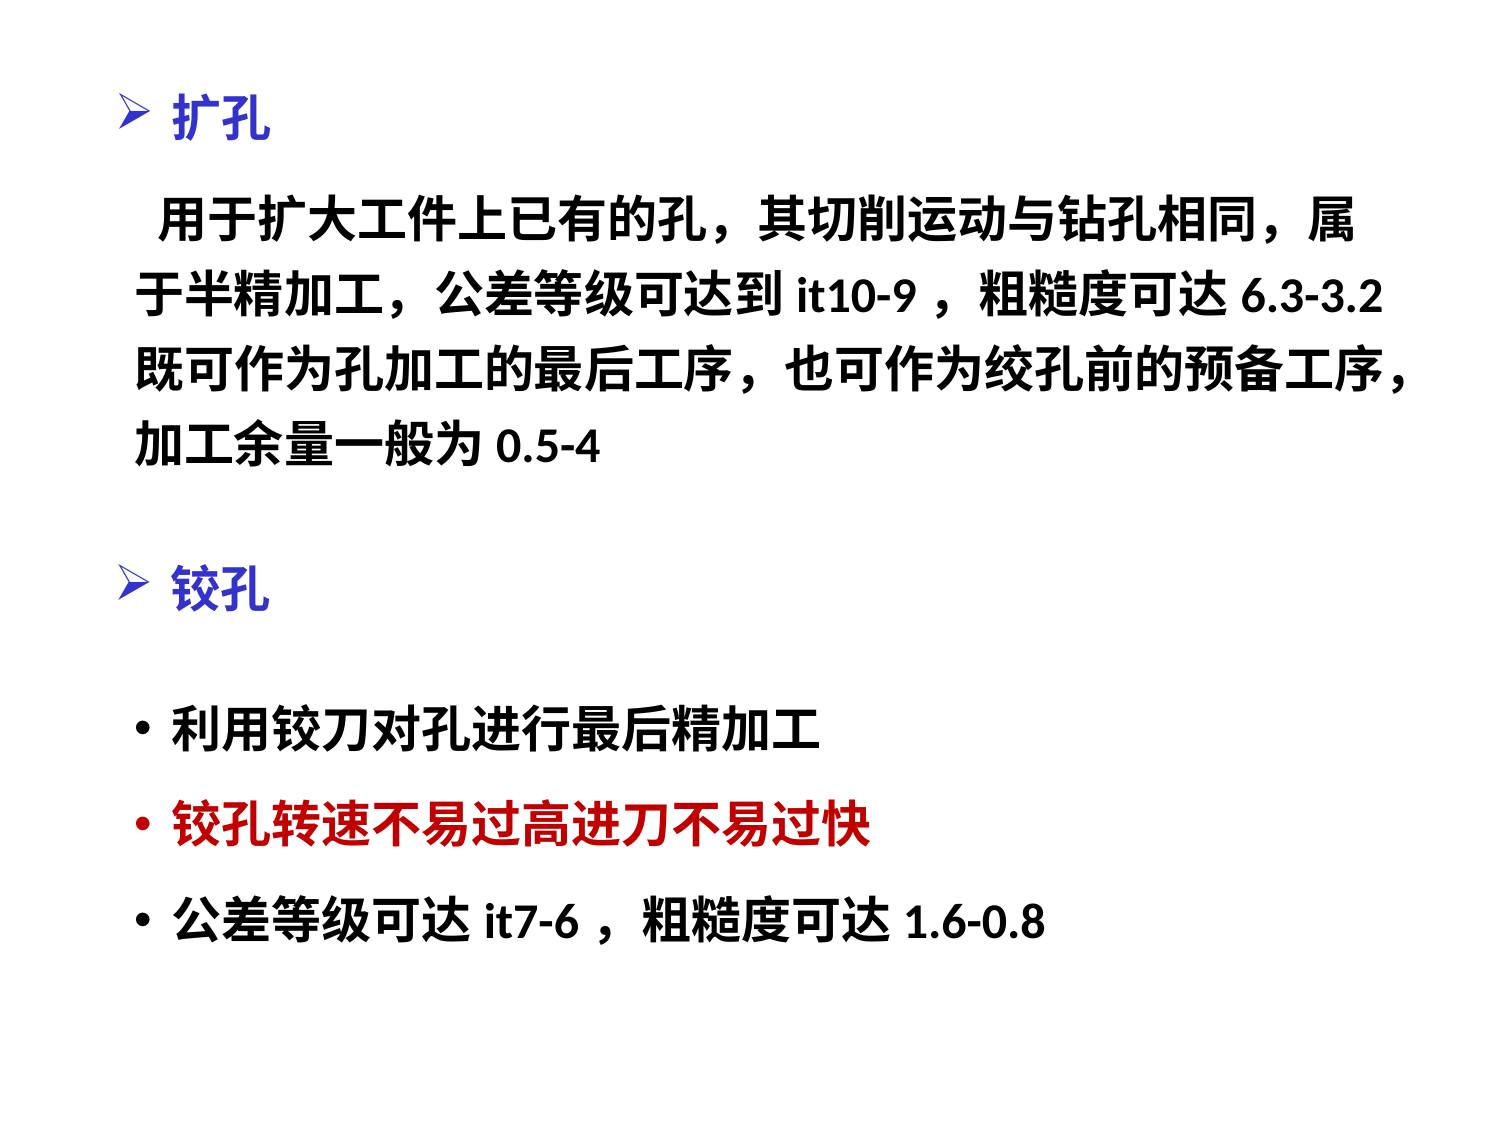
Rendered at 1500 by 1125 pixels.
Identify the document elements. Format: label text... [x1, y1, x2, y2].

list 用于扩大工件上已有的孔，其切削运动与钻孔相同，属于半精加工，公差等级可达到it10-9，粗糙度可达6.3-3.2 既可作为孔加工的最后工序，也可作为绞孔前的预备工序，加工余量一般为0.5-4 [119, 164, 1414, 525]
text_box 铰孔 [99, 557, 294, 637]
text_box 扩孔 [100, 85, 295, 165]
text_box 利用铰刀对孔进行最后精加工 铰孔转速不易过高进刀不易过快 公差等级可达it7-6，粗糙度可达1.6-0.8 [119, 674, 1229, 983]
